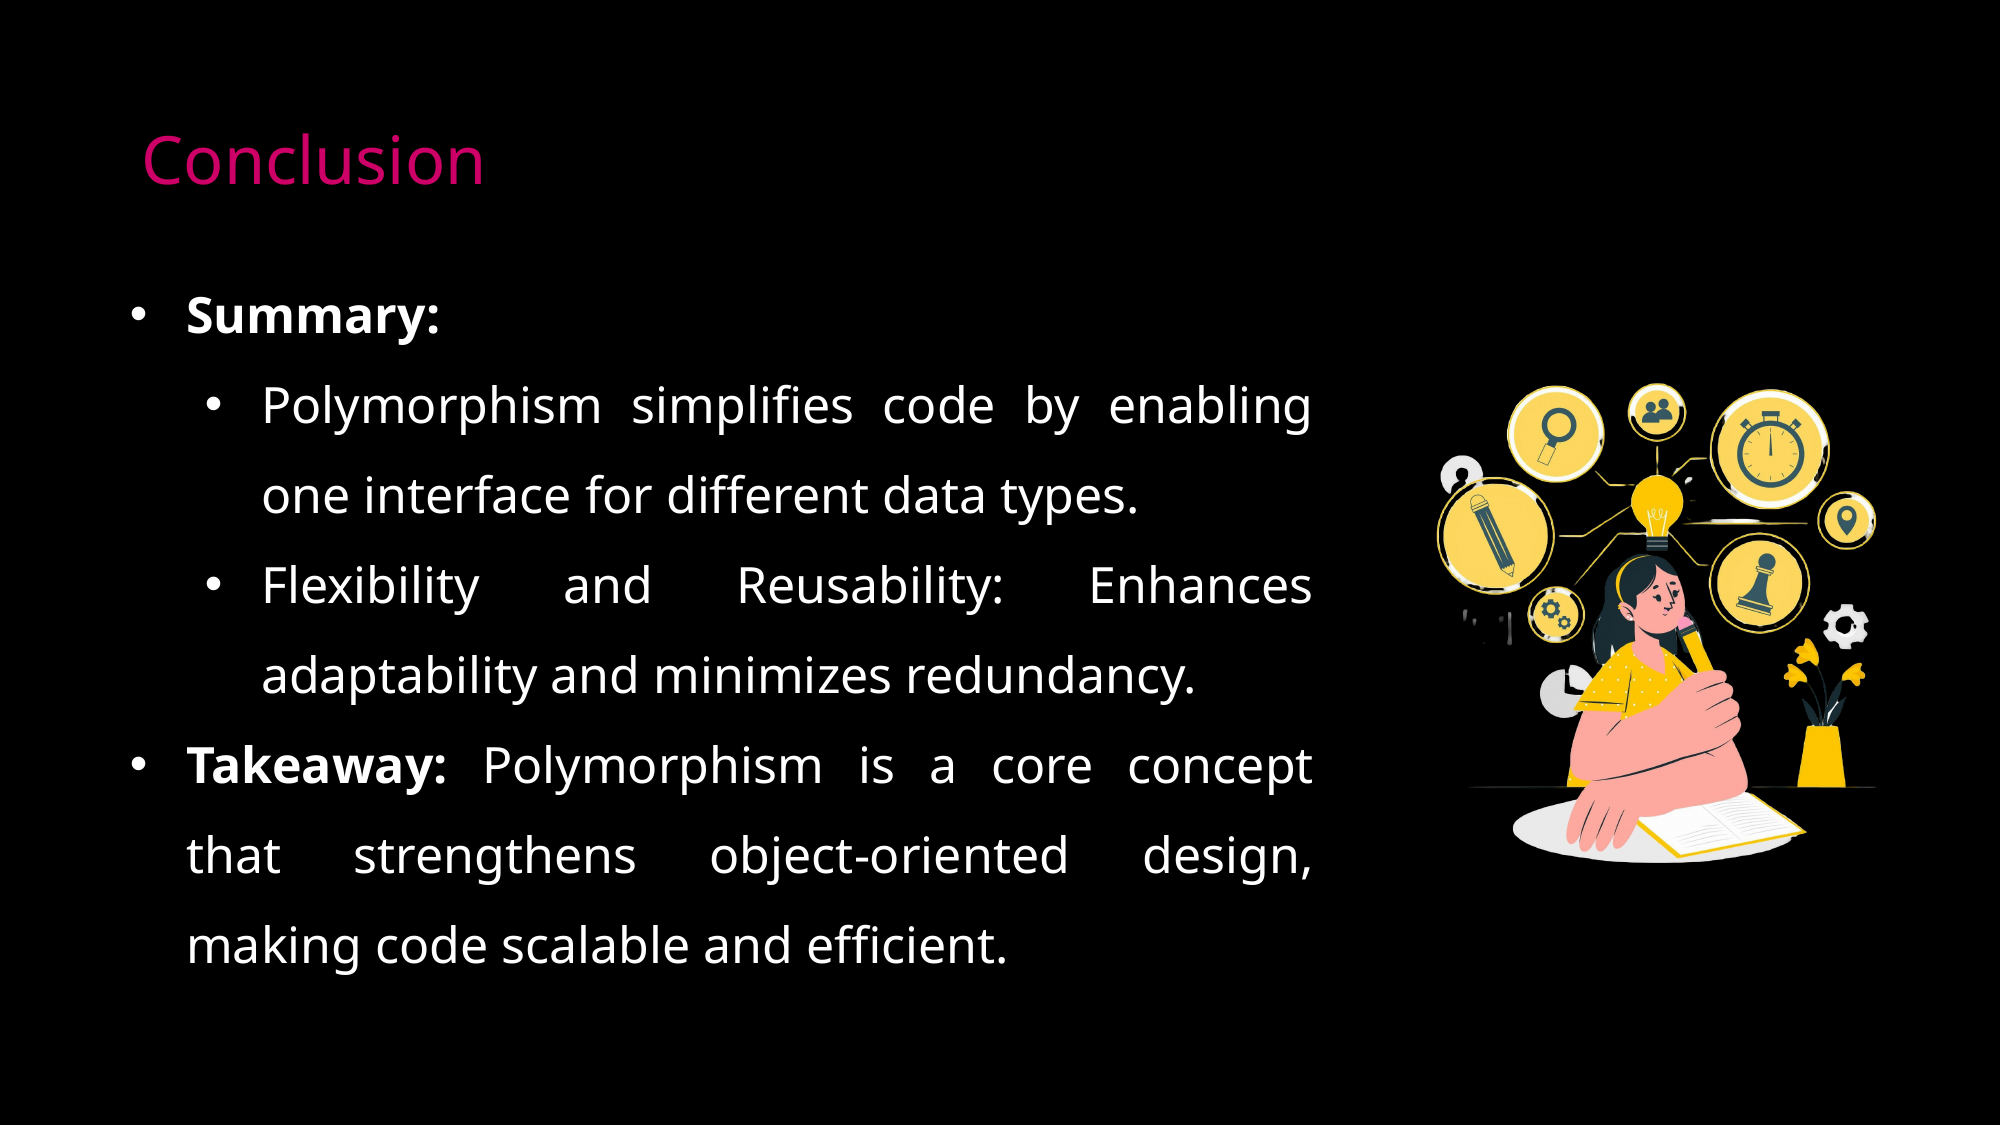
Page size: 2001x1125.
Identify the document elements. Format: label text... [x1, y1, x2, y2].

text_box Conclusion Summary: Polymorphism simplifies code by enabling one interface for different data types. Flexibility and Reusability: Enhances adaptability and minimizes redundancy. Takeaway: Polymorphism is a core concept that strengthens object-oriented design, making code scalable and efficient. [114, 110, 1330, 981]
picture [1375, 337, 1939, 902]
